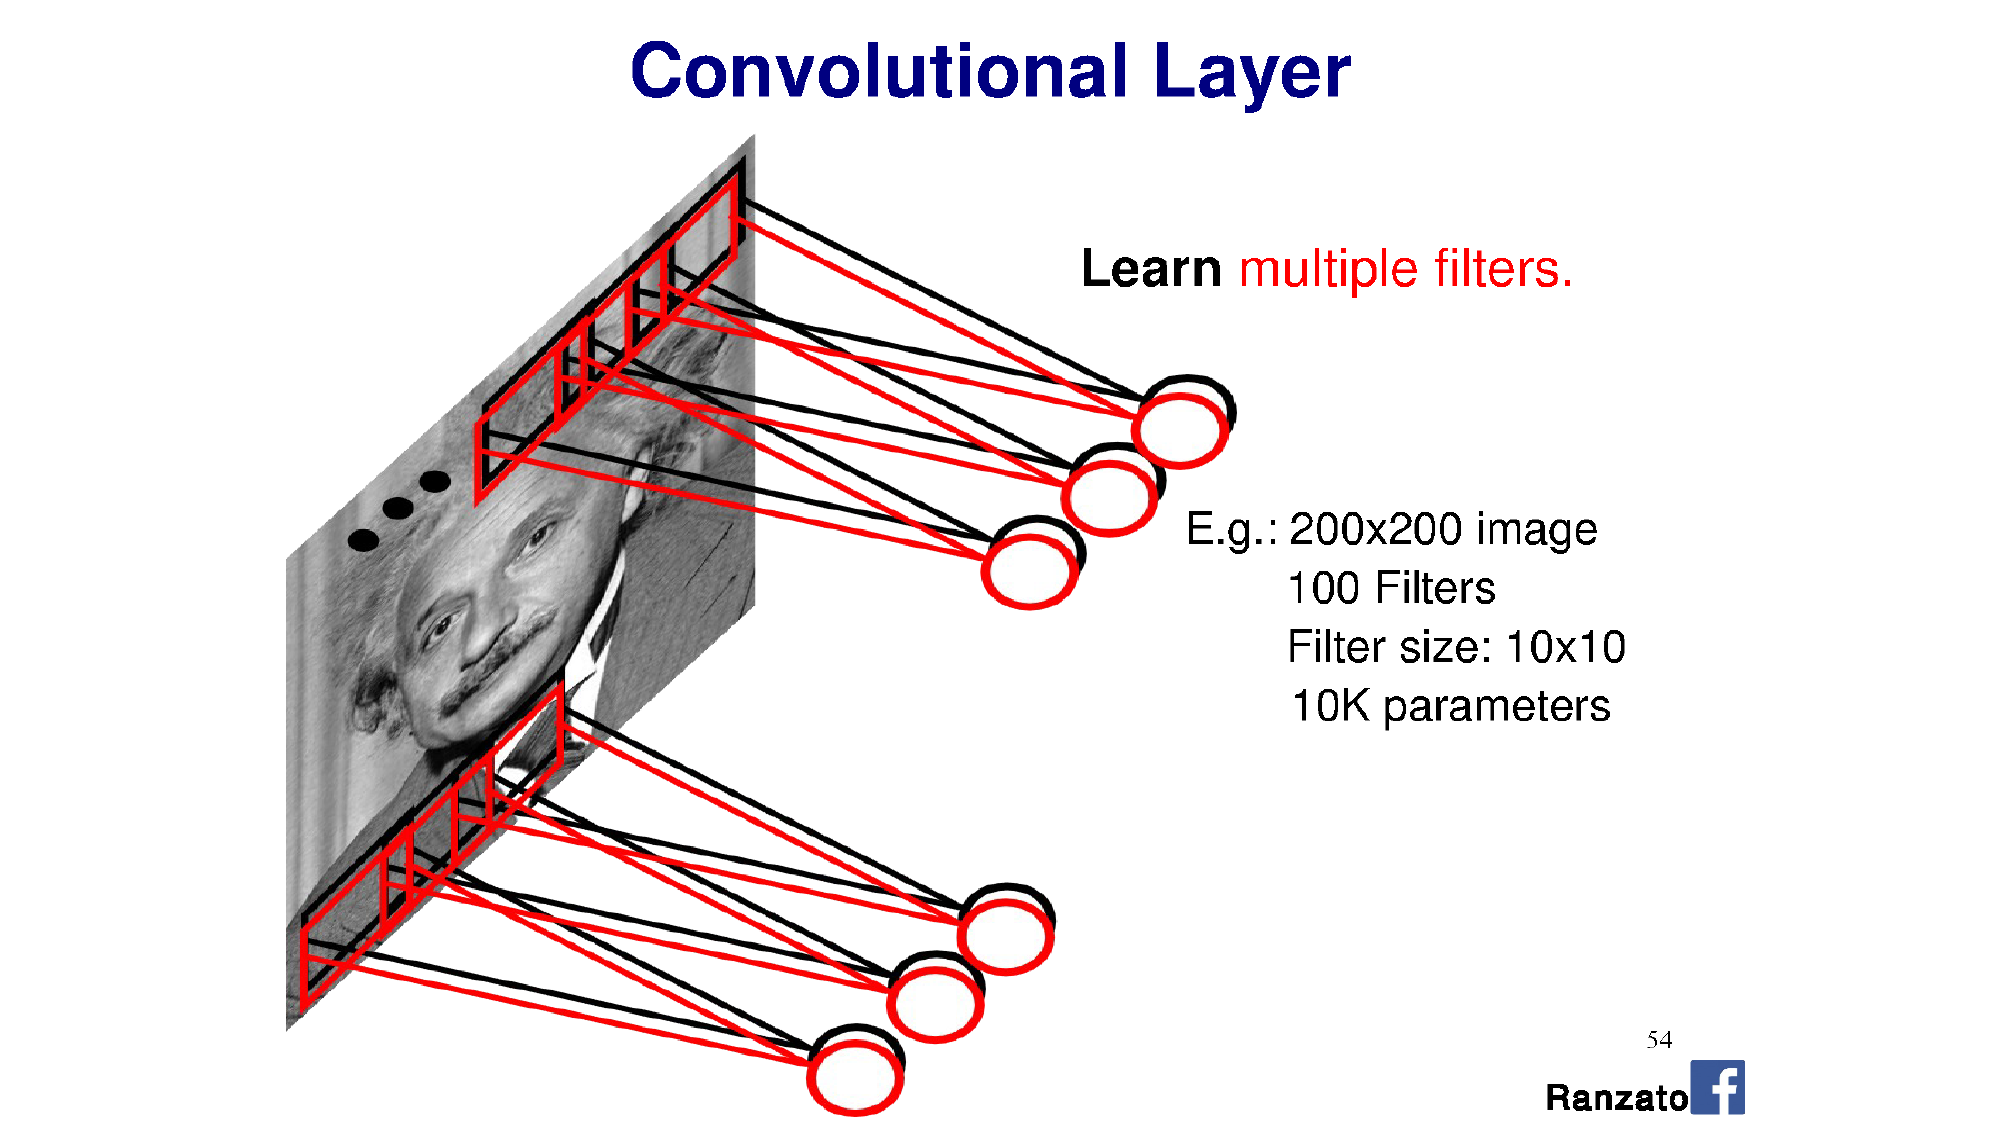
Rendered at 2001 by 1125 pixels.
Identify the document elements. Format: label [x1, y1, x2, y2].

picture [251, 1, 1749, 1125]
